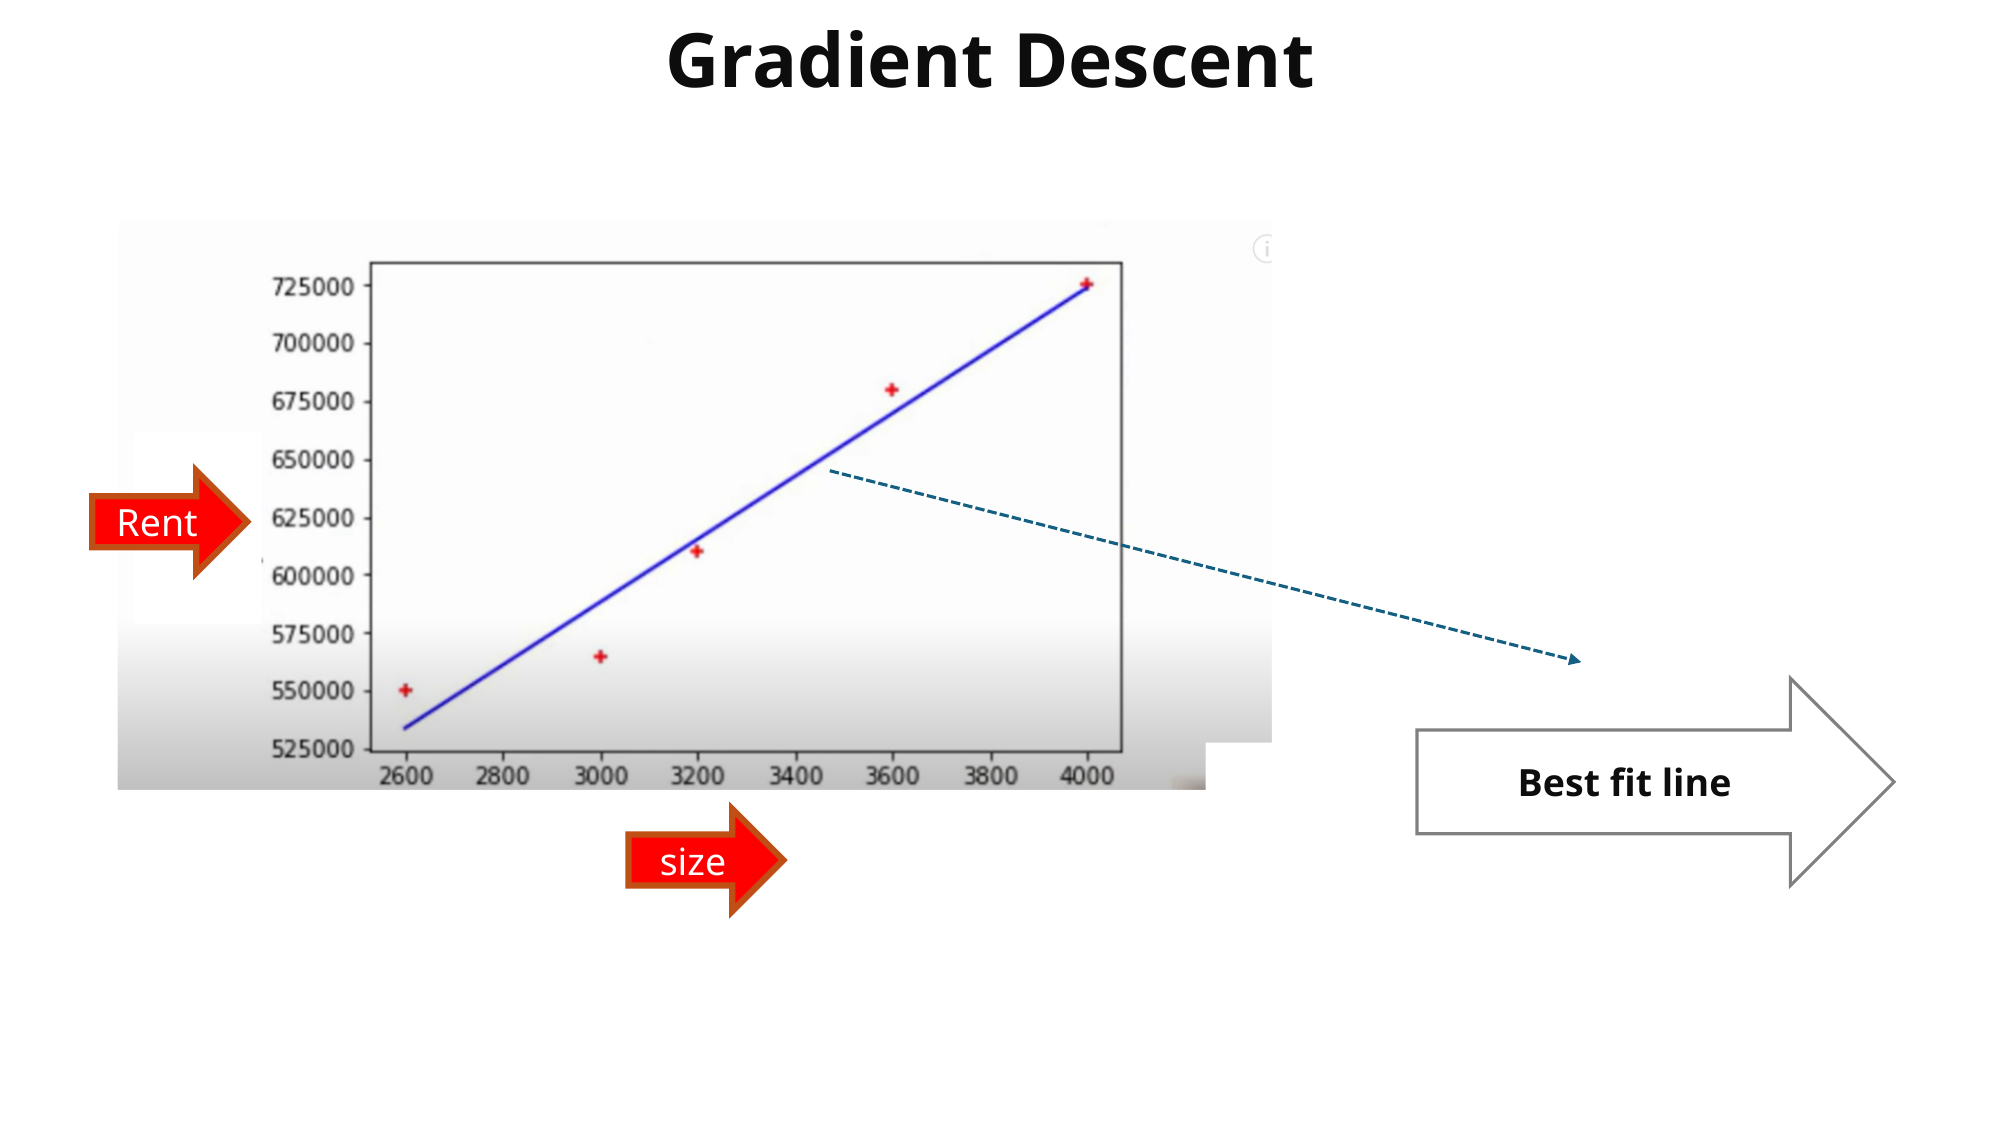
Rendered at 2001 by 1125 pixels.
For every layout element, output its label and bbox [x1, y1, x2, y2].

text_box [829, 470, 1582, 663]
picture [0, 0, 2000, 1125]
